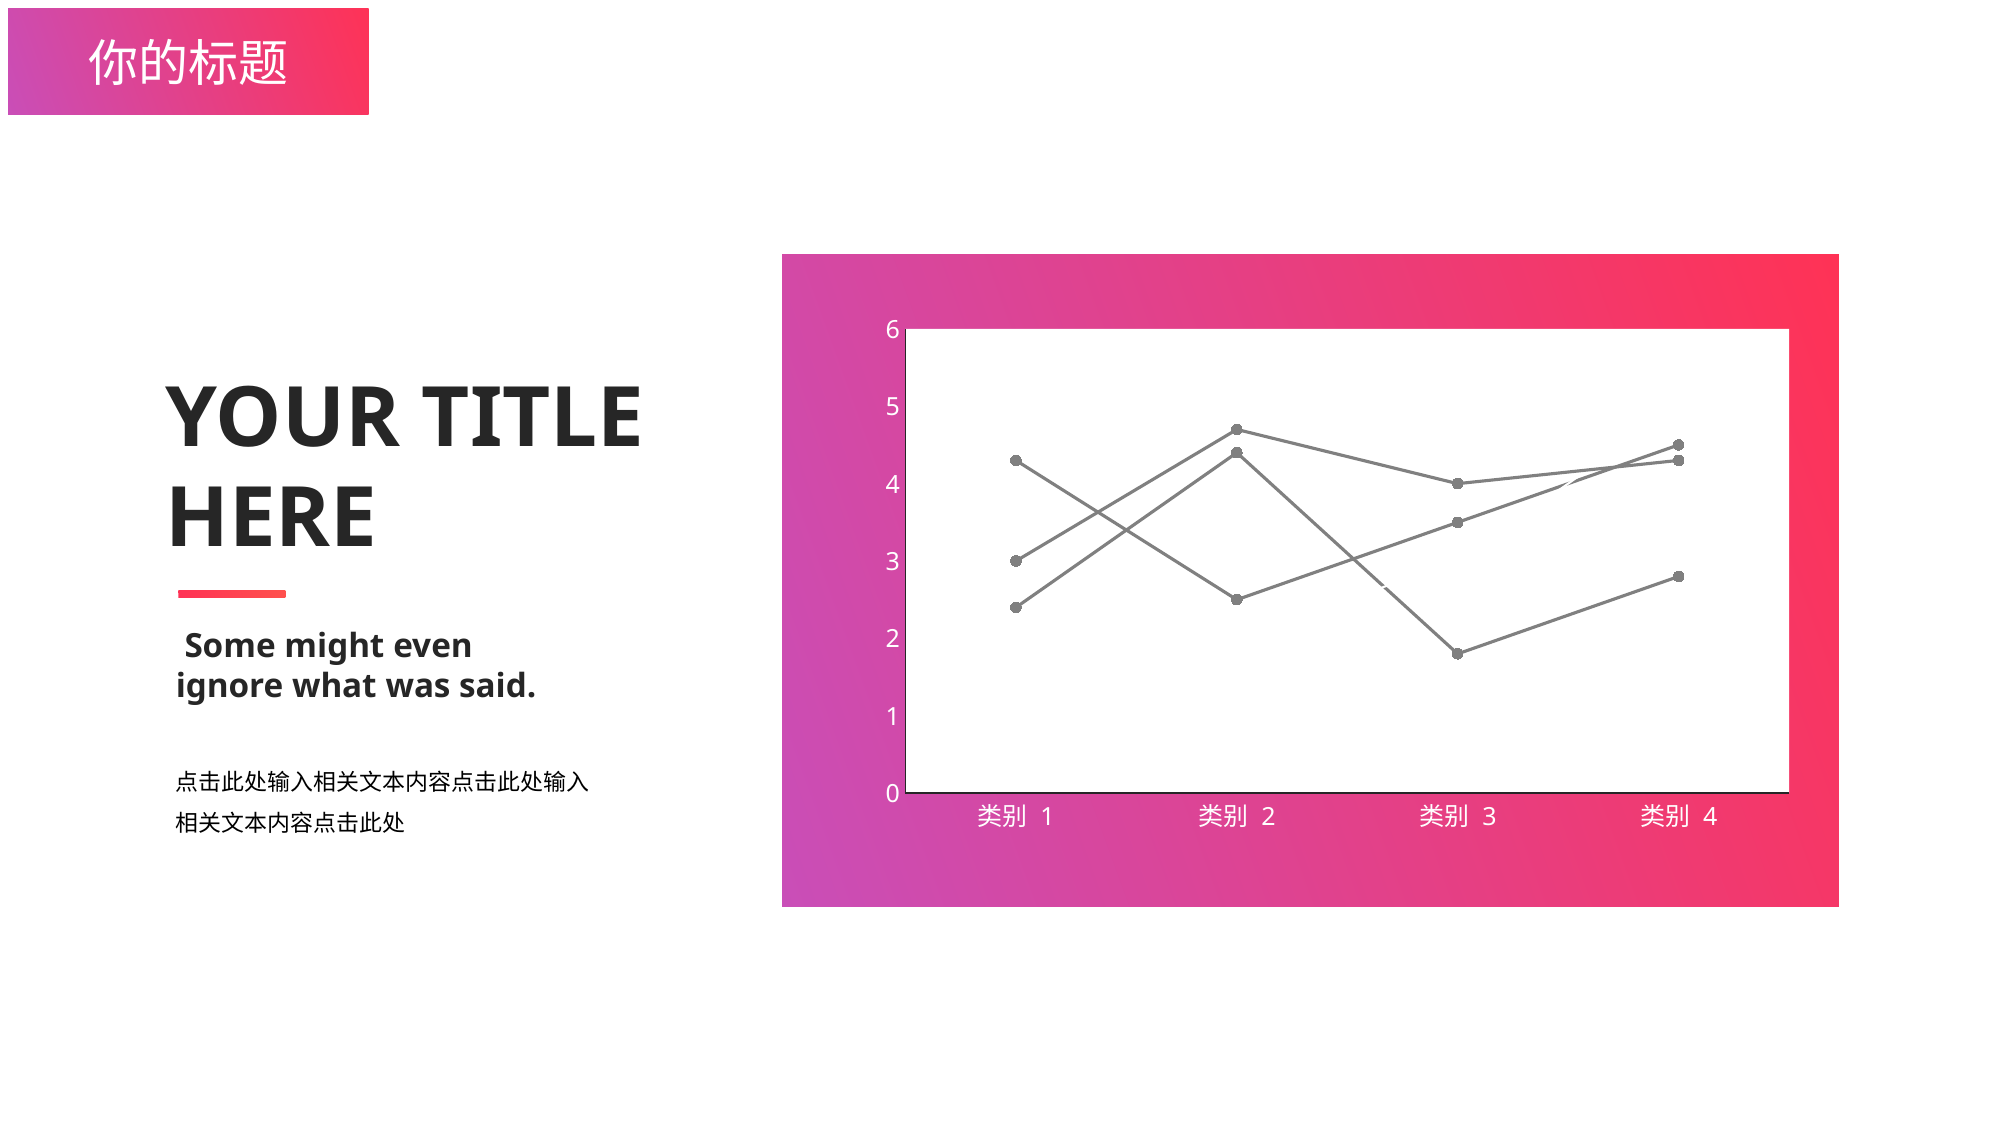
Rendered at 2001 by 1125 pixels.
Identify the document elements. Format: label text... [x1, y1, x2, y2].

text_box Some might even ignore what was said. [161, 616, 561, 712]
text_box [177, 589, 286, 599]
chart [847, 304, 1817, 926]
text_box [782, 254, 1839, 907]
text_box 你的标题 [7, 8, 370, 116]
text_box YOUR TITLE HERE [151, 355, 695, 571]
text_box 点击此处输入相关文本内容点击此处输入相关文本内容点击此处 [161, 746, 607, 844]
